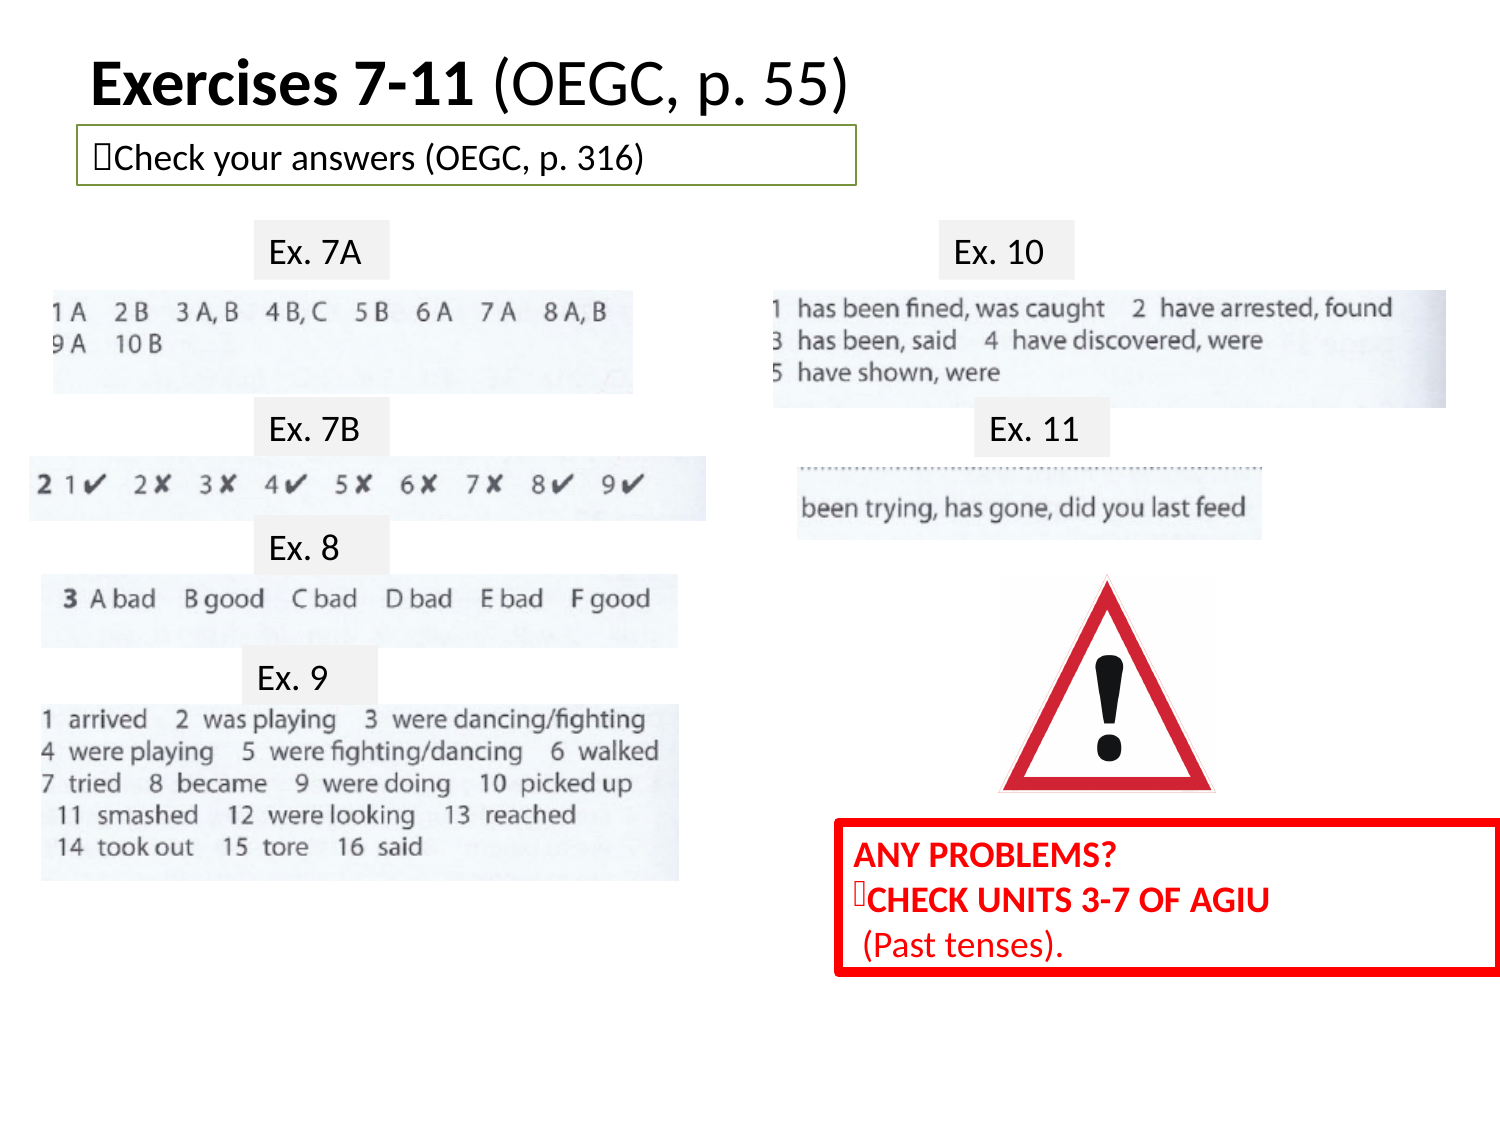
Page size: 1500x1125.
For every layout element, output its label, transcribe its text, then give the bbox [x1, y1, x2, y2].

text_box Ex. 7B [253, 403, 390, 454]
text_box Check your answers (OEGC, p. 316) [76, 149, 857, 186]
picture [773, 290, 1446, 409]
picture [997, 574, 1217, 793]
text_box Ex. 10 [938, 219, 1075, 280]
picture [41, 703, 679, 881]
picture [796, 467, 1262, 541]
text_box Ex. 8 [253, 530, 390, 572]
text_box Ex. 11 [974, 417, 1111, 457]
text_box ANY PROBLEMS? CHECK UNITS 3-7 OF AGIU (Past tenses). [838, 822, 1500, 972]
text_box Ex. 9 [242, 655, 378, 702]
list Exercises 7-11 (OEGC, p. 55) [75, 30, 1425, 149]
picture [52, 290, 633, 395]
text_box Ex. 7A [253, 219, 390, 280]
picture [41, 573, 678, 648]
picture [29, 455, 707, 521]
